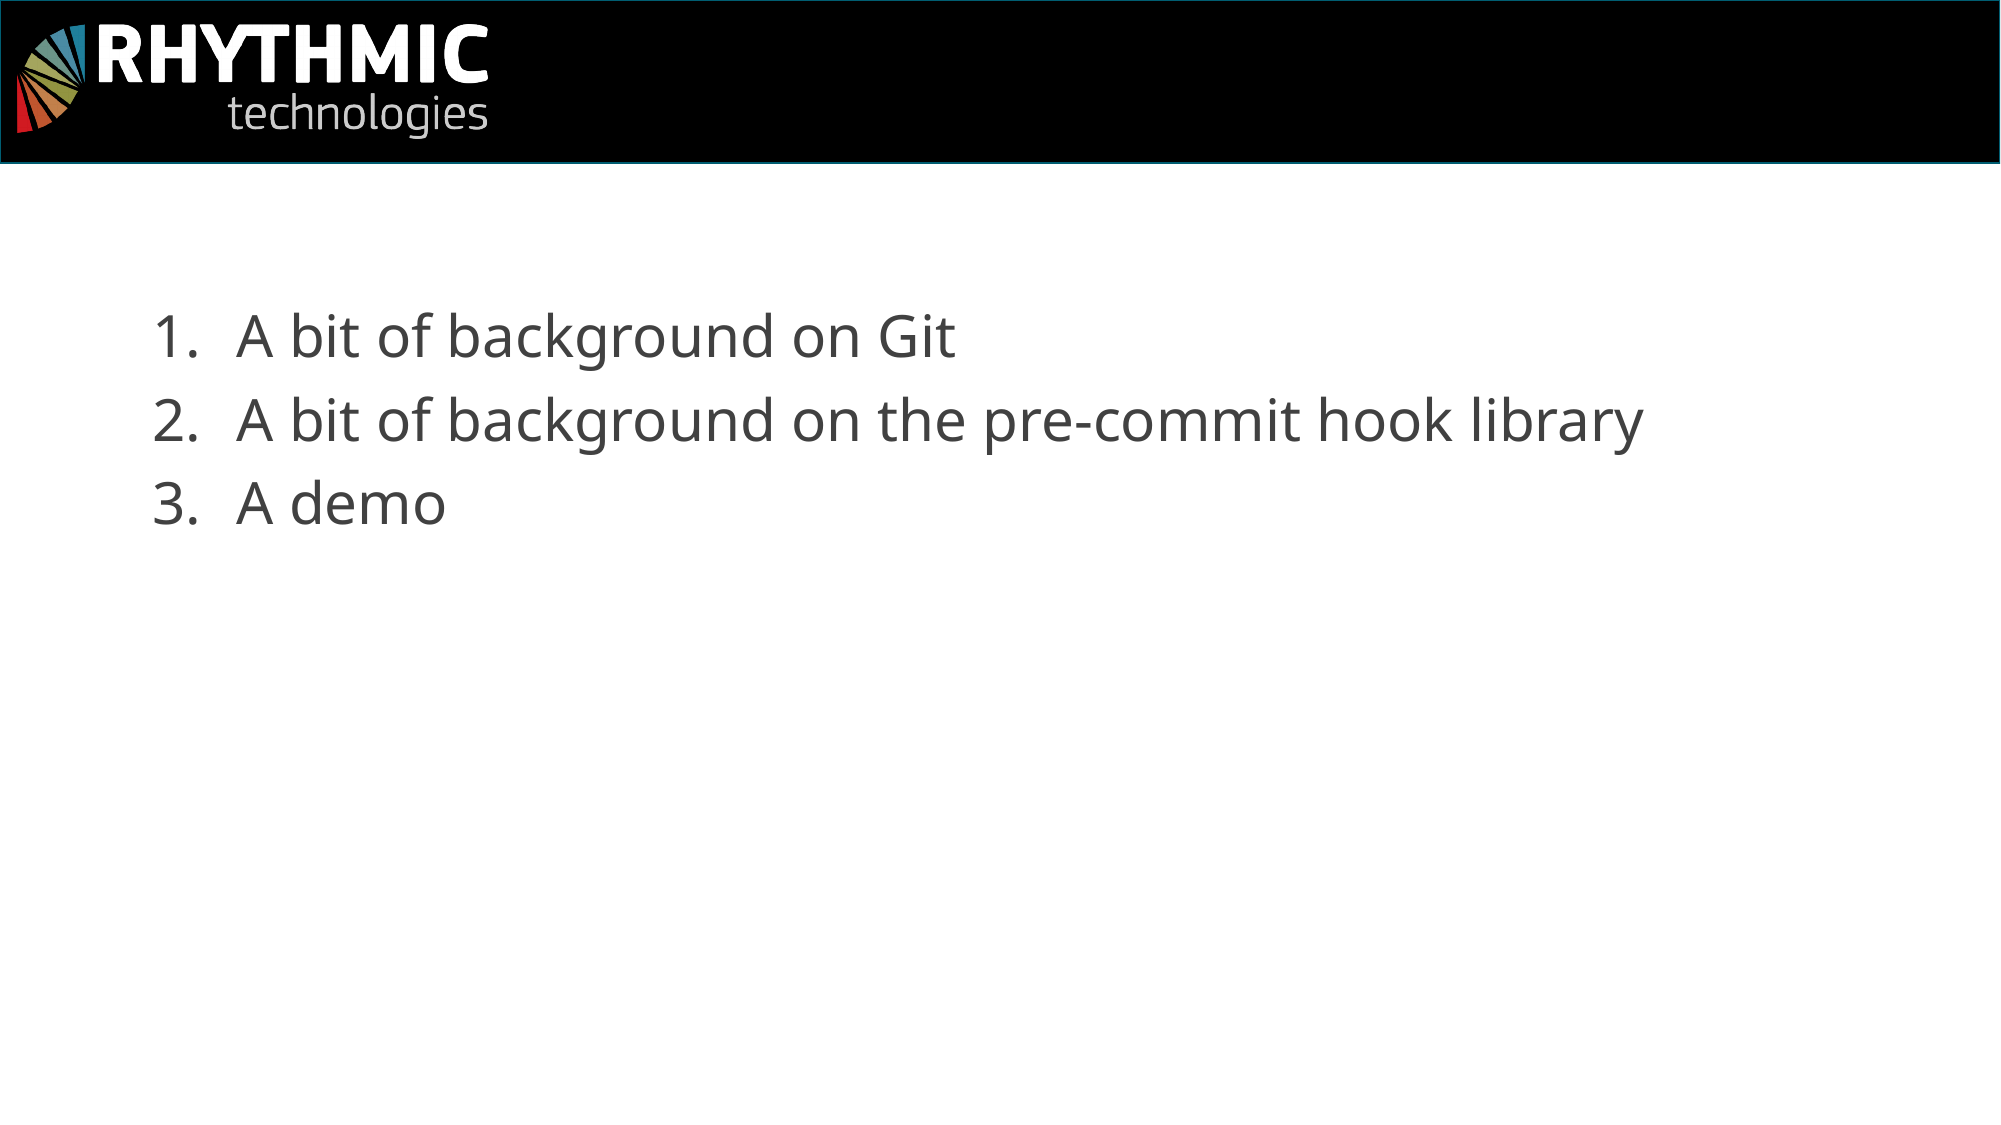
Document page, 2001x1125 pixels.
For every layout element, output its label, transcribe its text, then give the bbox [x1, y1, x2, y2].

picture [17, 24, 488, 139]
list A bit of background on Git A bit of background on the pre-commit hook library A demo [137, 299, 1863, 965]
